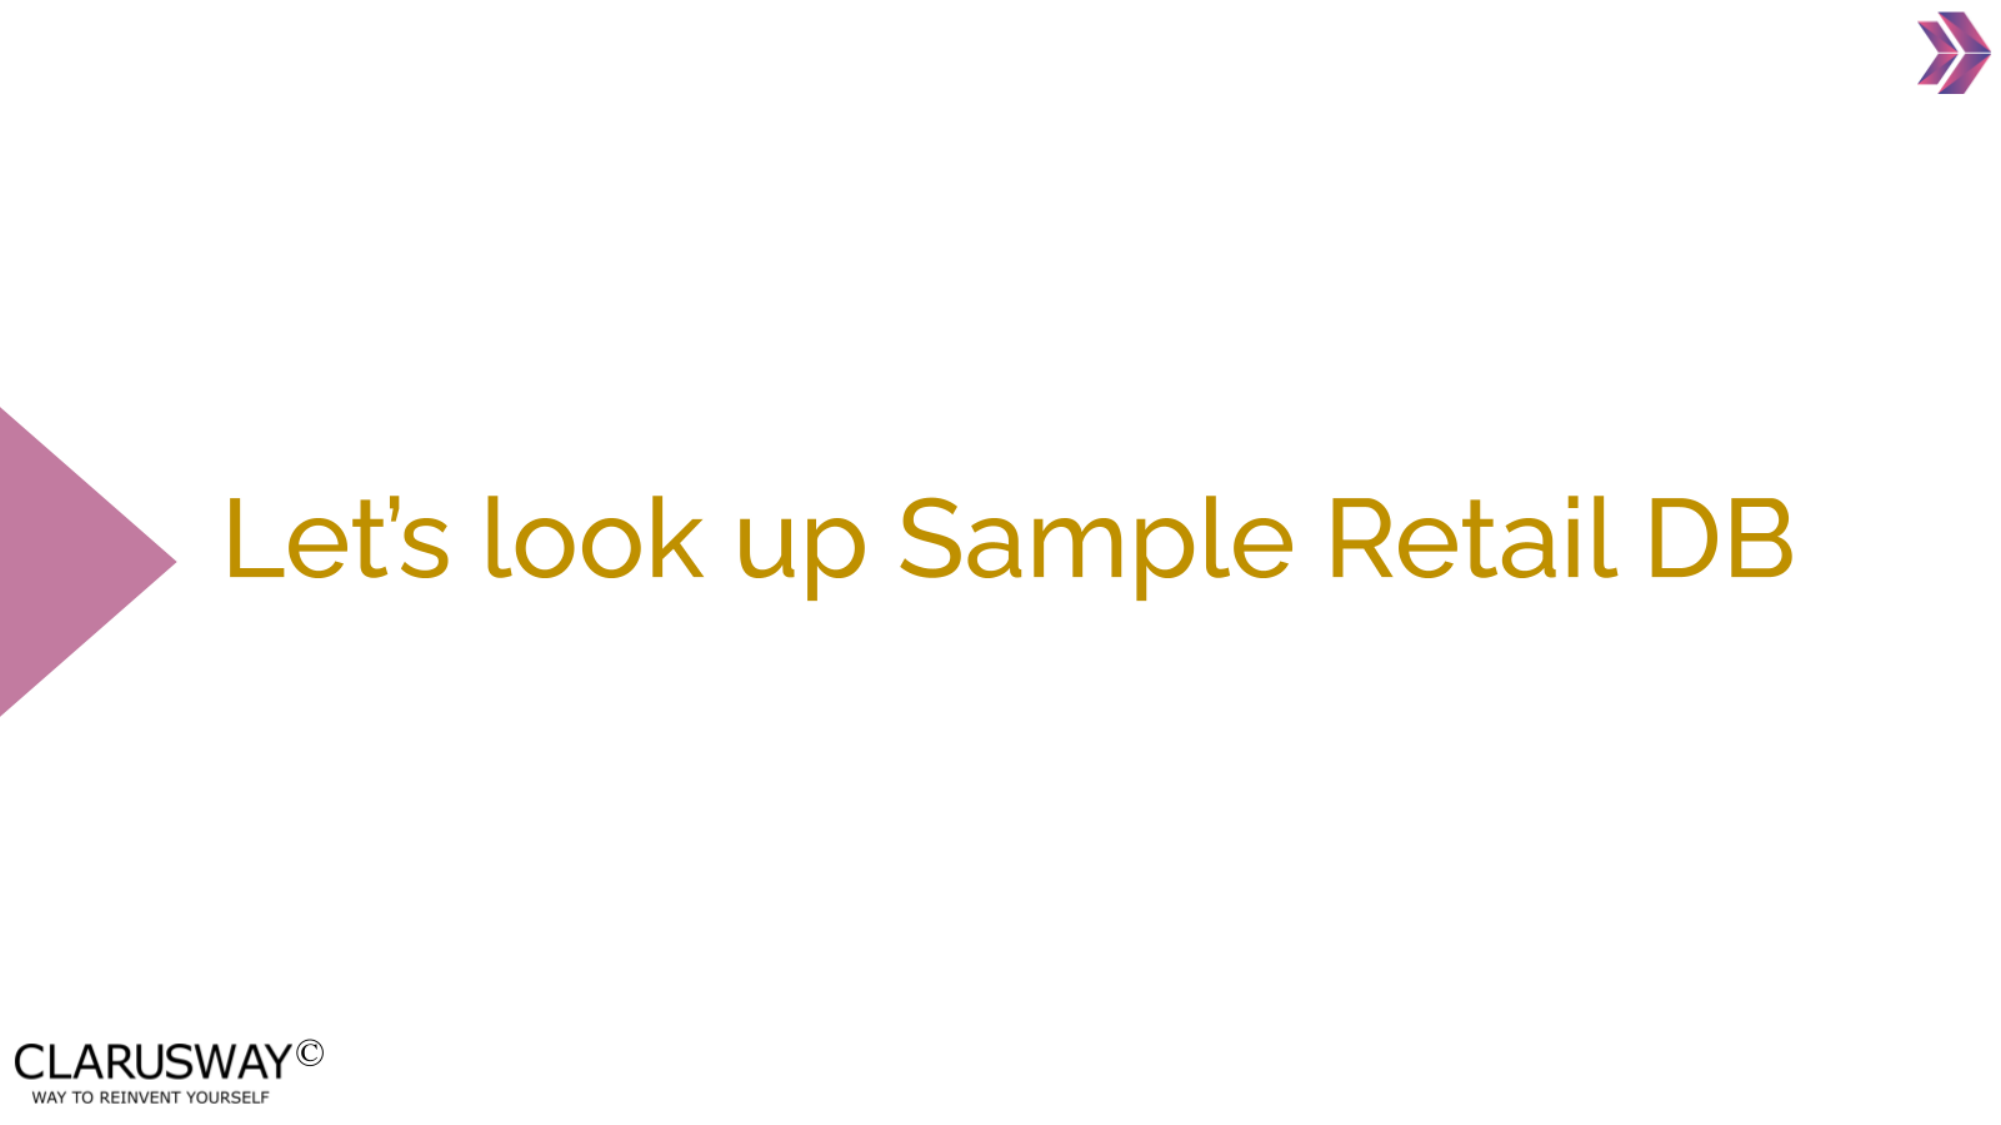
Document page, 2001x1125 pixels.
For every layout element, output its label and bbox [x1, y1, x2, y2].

list [0, 0, 2000, 1125]
